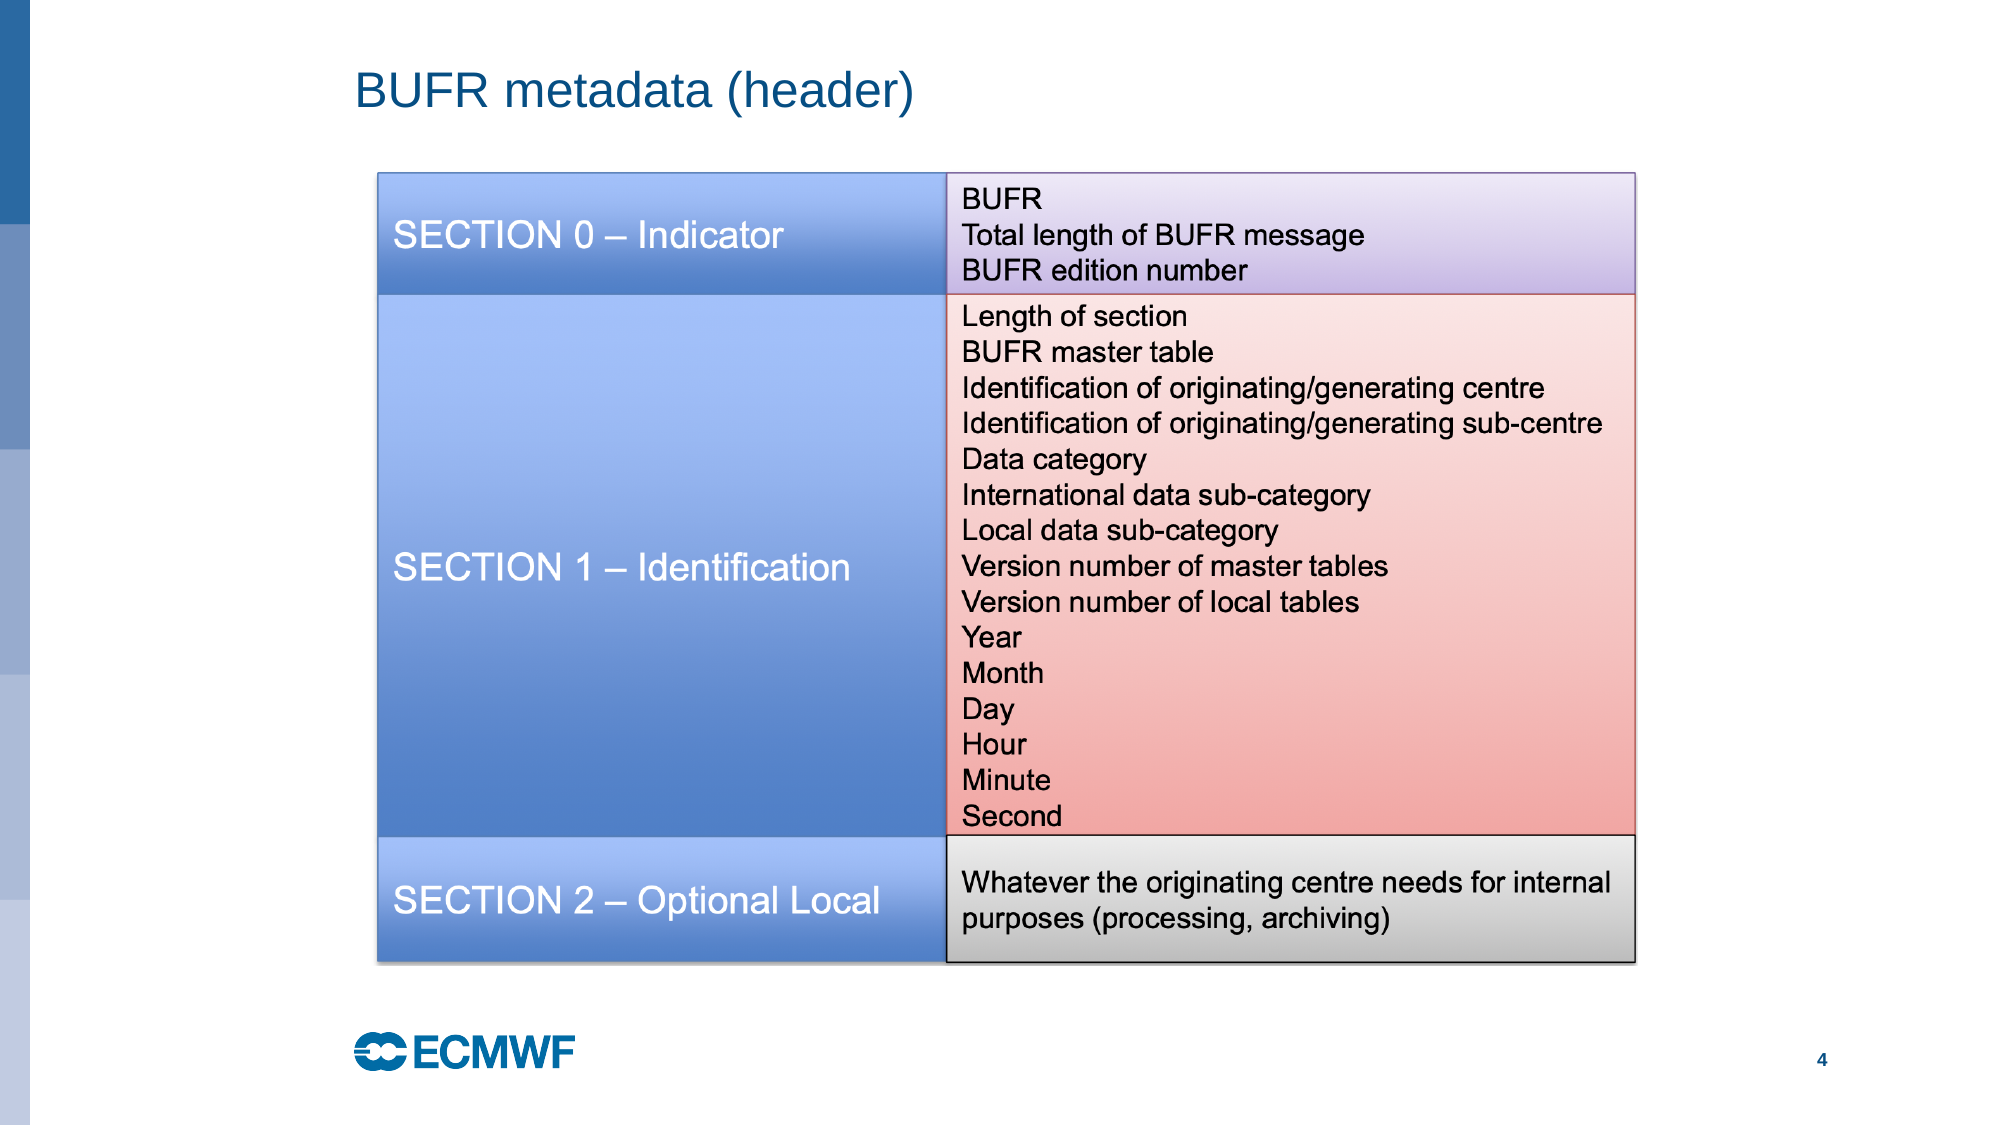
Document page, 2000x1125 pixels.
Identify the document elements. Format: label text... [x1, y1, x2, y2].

text_box BUFR metadata (header) [354, 59, 1646, 120]
picture [0, 0, 30, 1125]
text_box 4 [1645, 1034, 2000, 1071]
text_box [354, 153, 1646, 972]
picture [354, 1032, 575, 1071]
picture [361, 159, 1638, 966]
